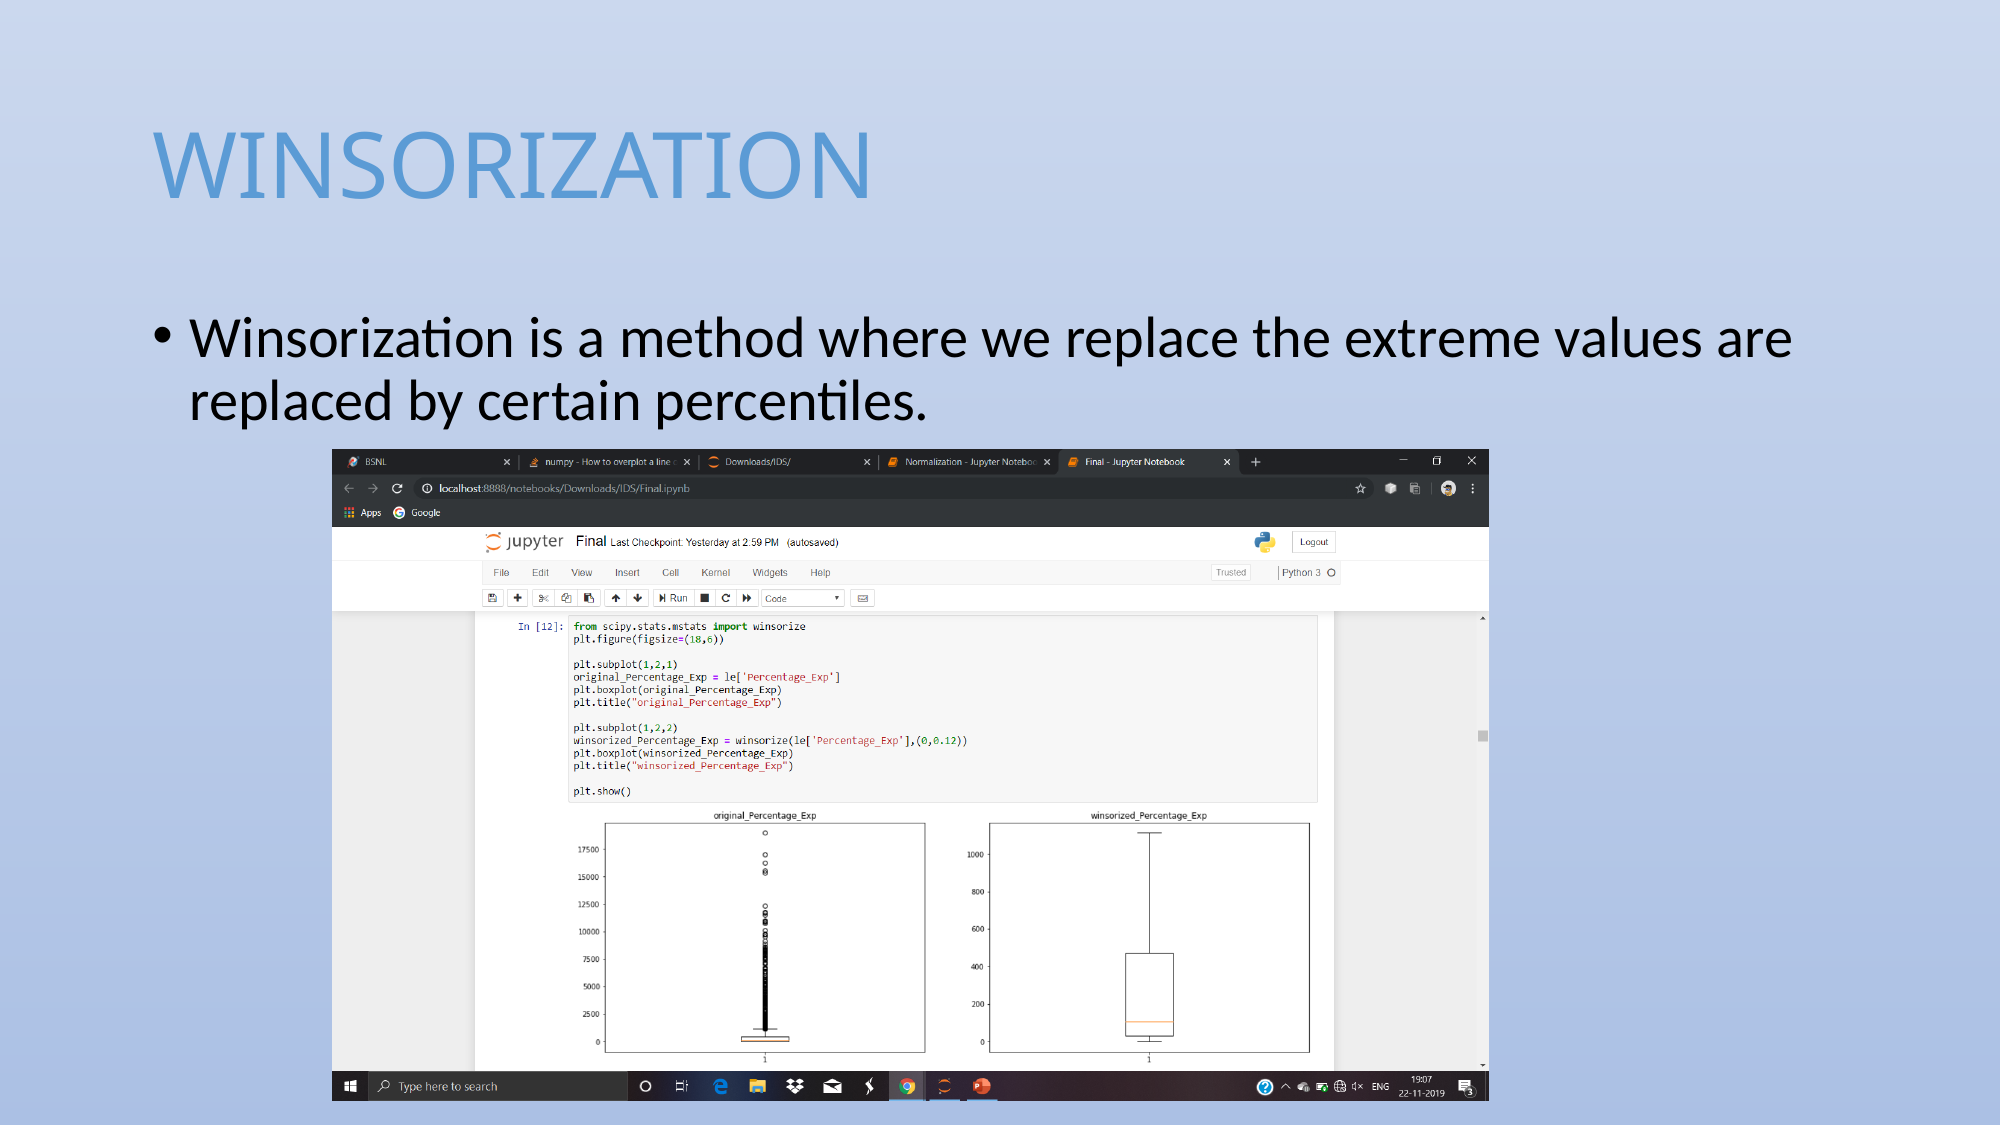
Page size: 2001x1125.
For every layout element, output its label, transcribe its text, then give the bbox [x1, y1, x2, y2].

title WINSORIZATION [137, 59, 1863, 278]
list Winsorization is a method where we replace the extreme values are replaced by certain percentiles. [137, 299, 1863, 1014]
picture [331, 449, 1489, 1101]
